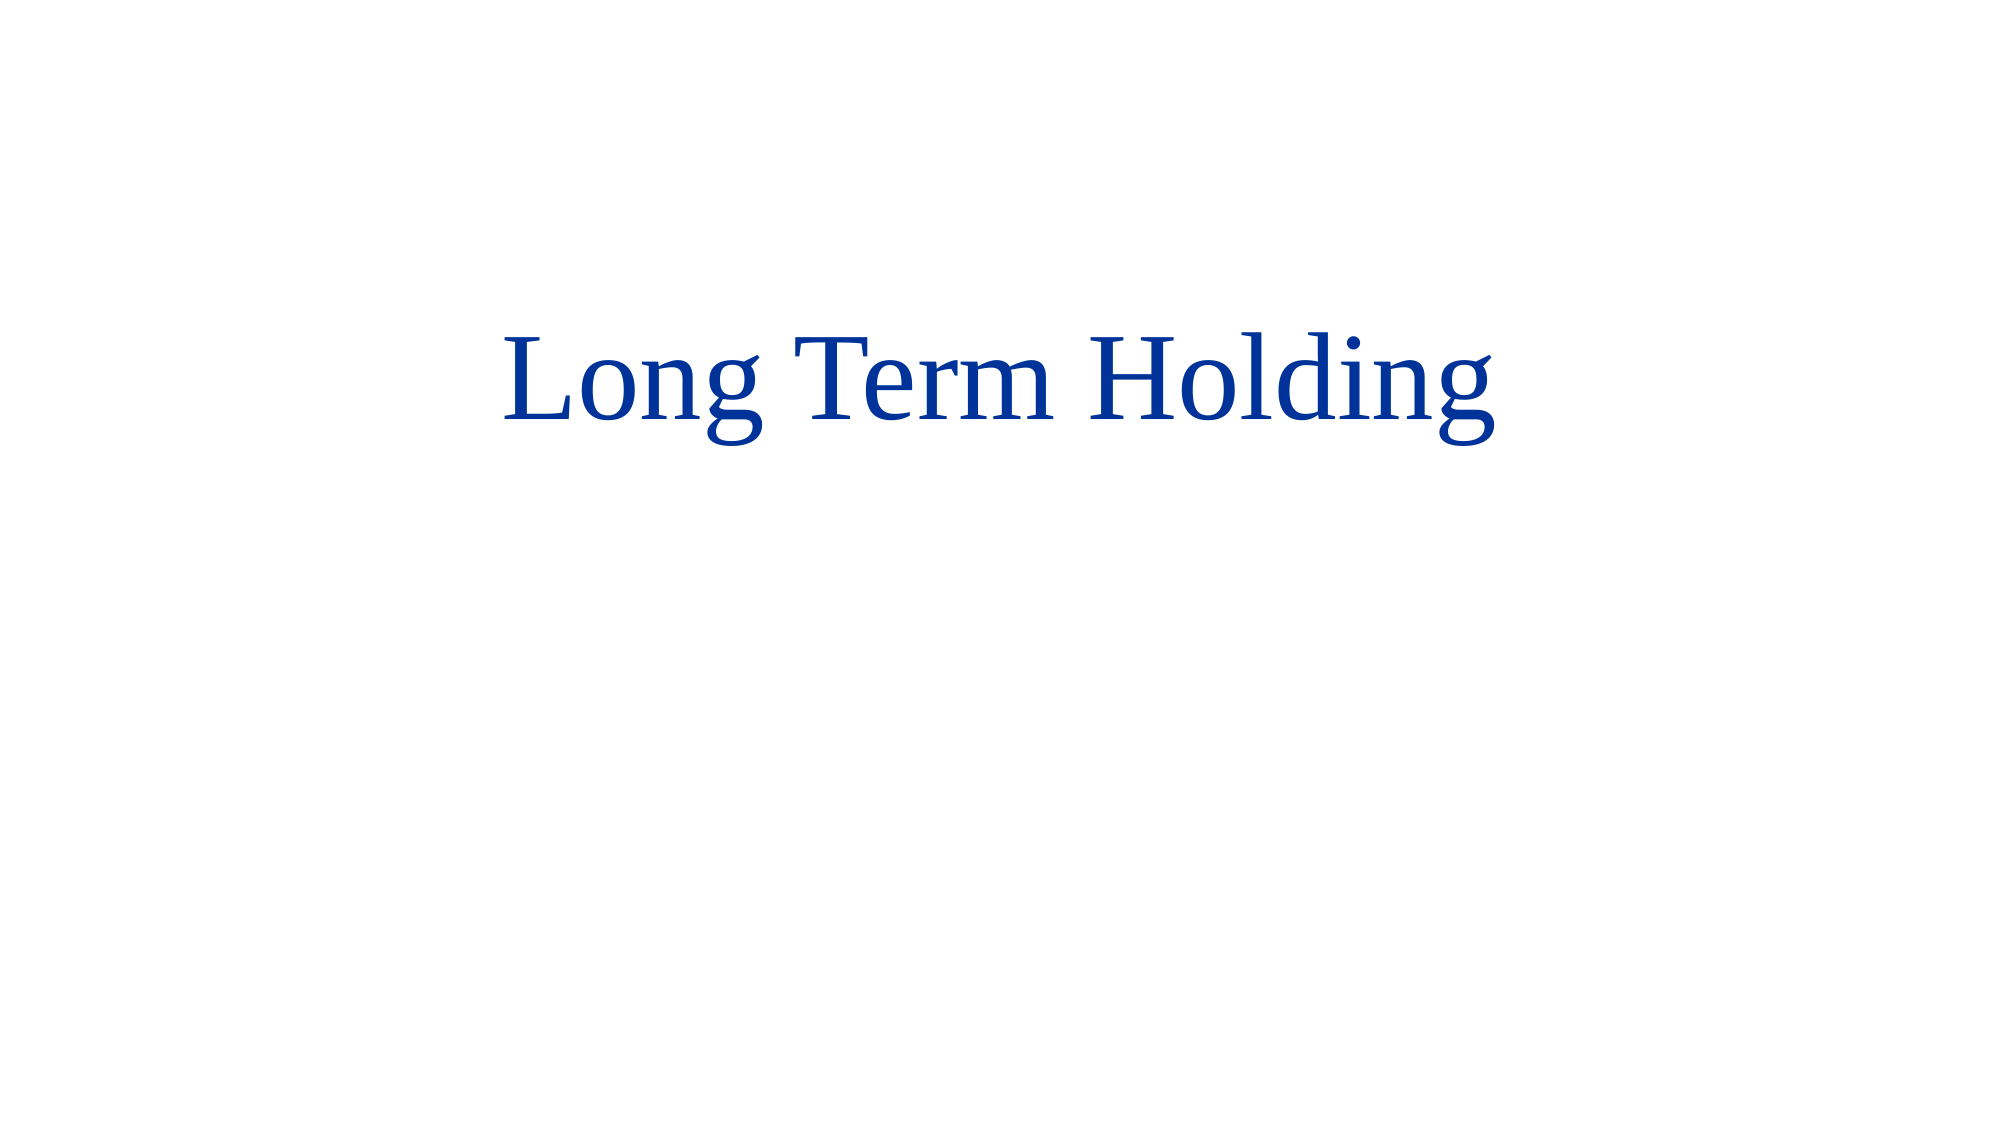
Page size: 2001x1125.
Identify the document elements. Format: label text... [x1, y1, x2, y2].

title Long Term Holding [136, 280, 1862, 455]
